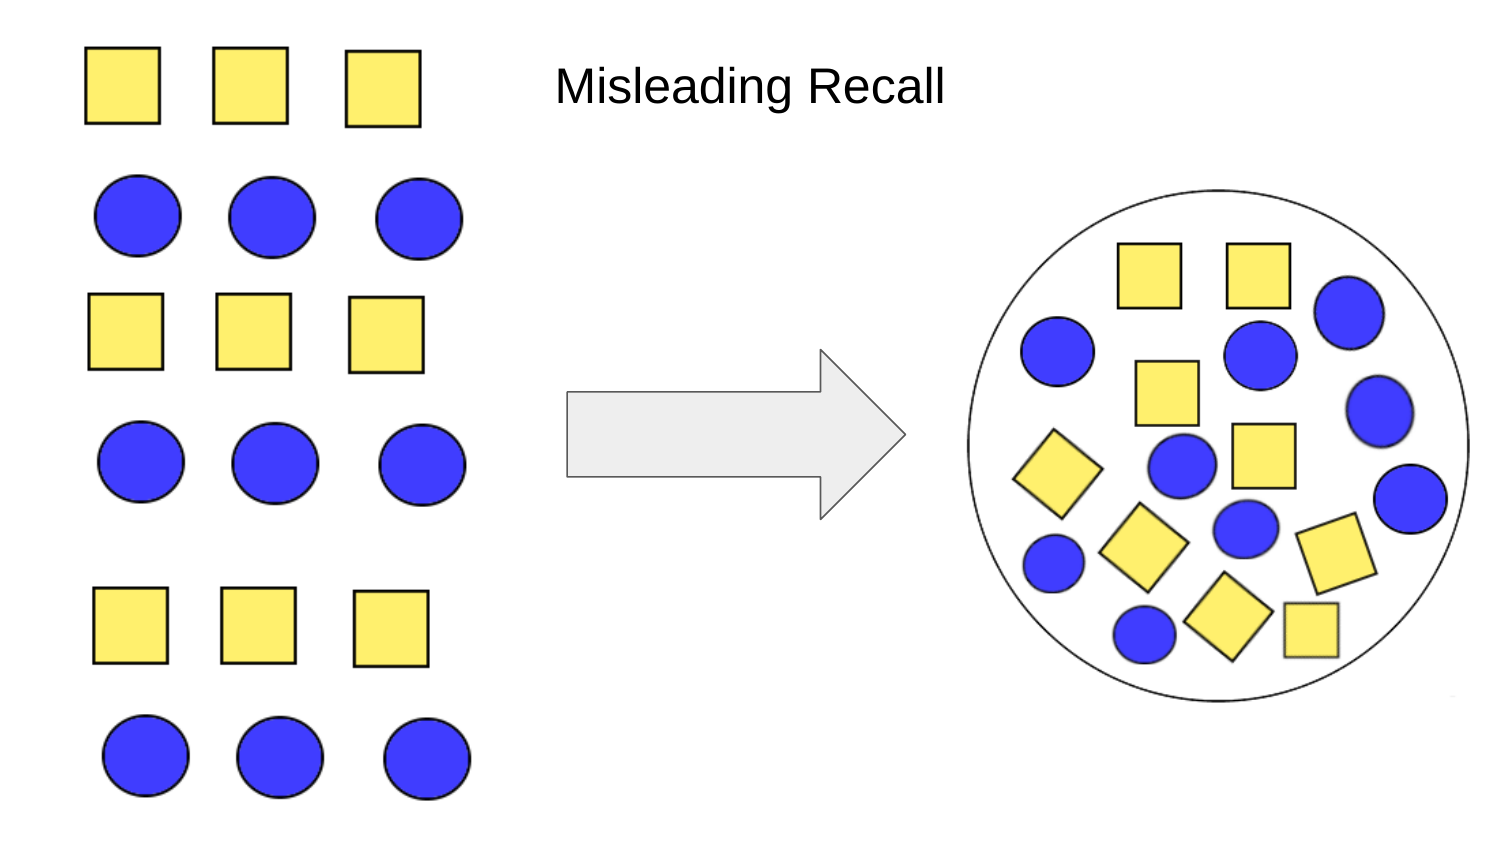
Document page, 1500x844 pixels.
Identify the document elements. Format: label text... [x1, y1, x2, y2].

picture [51, 0, 529, 844]
text_box Misleading Recall [533, 38, 1020, 159]
picture [943, 154, 1489, 715]
text_box [567, 349, 906, 520]
